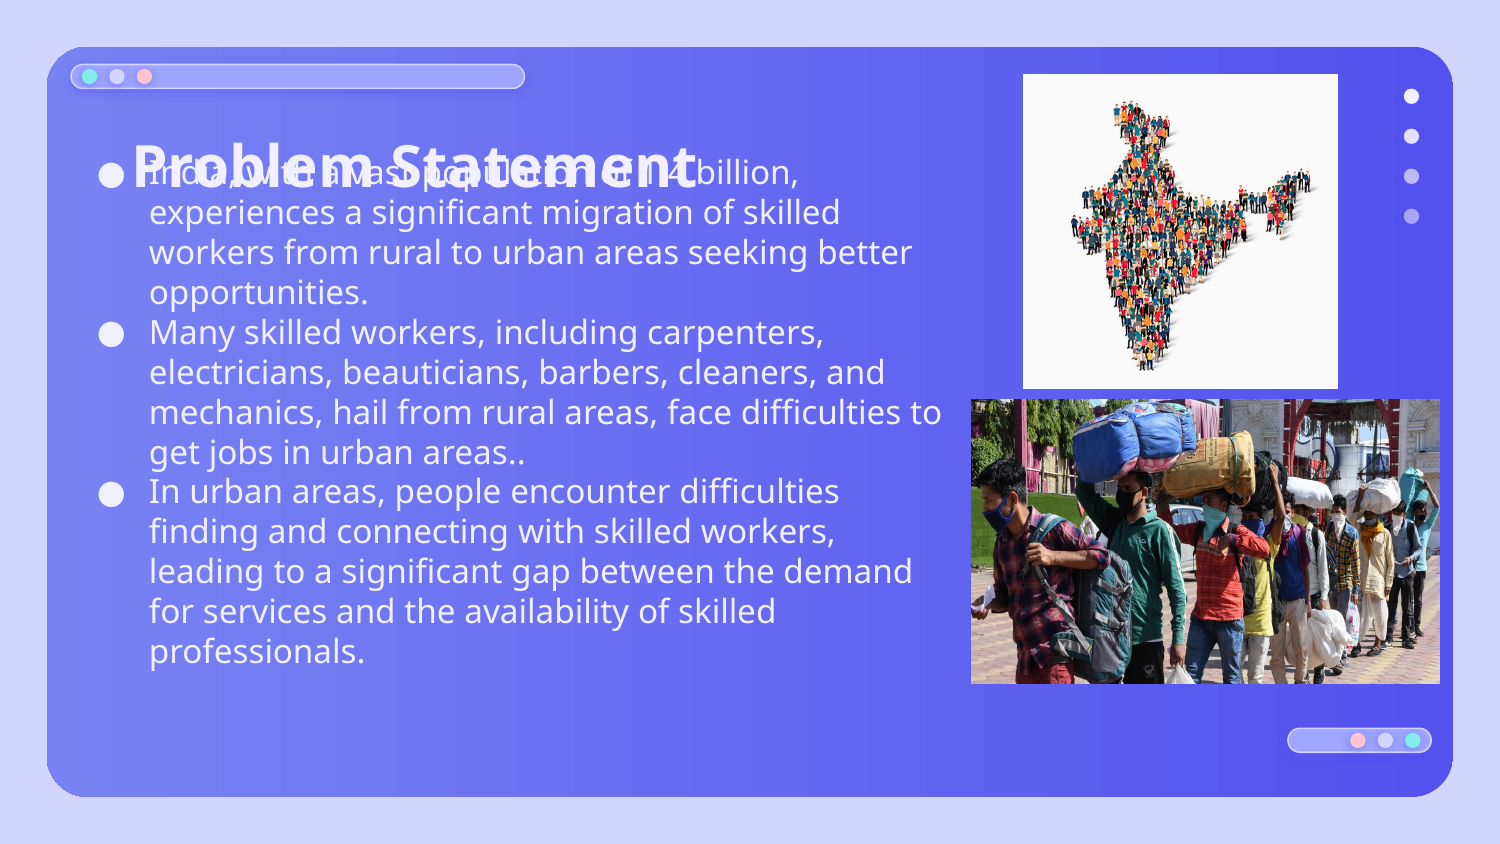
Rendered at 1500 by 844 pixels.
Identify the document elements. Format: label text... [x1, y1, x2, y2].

picture [970, 399, 1440, 684]
title Problem Statement [116, 113, 1018, 208]
picture [1023, 74, 1338, 389]
subtitle India, with a vast population of 1.4 billion, experiences a significant migration of skilled workers from rural to urban areas seeking better opportunities. Many skilled workers, including carpenters, electricians, beauticians, barbers, cleaners, and mechanics, hail from rural areas, face difficulties to get jobs in urban areas.. In urban areas, people encounter difficulties finding and connecting with skilled workers, leading to a significant gap between the demand for services and the availability of skilled professionals. [58, 310, 971, 511]
